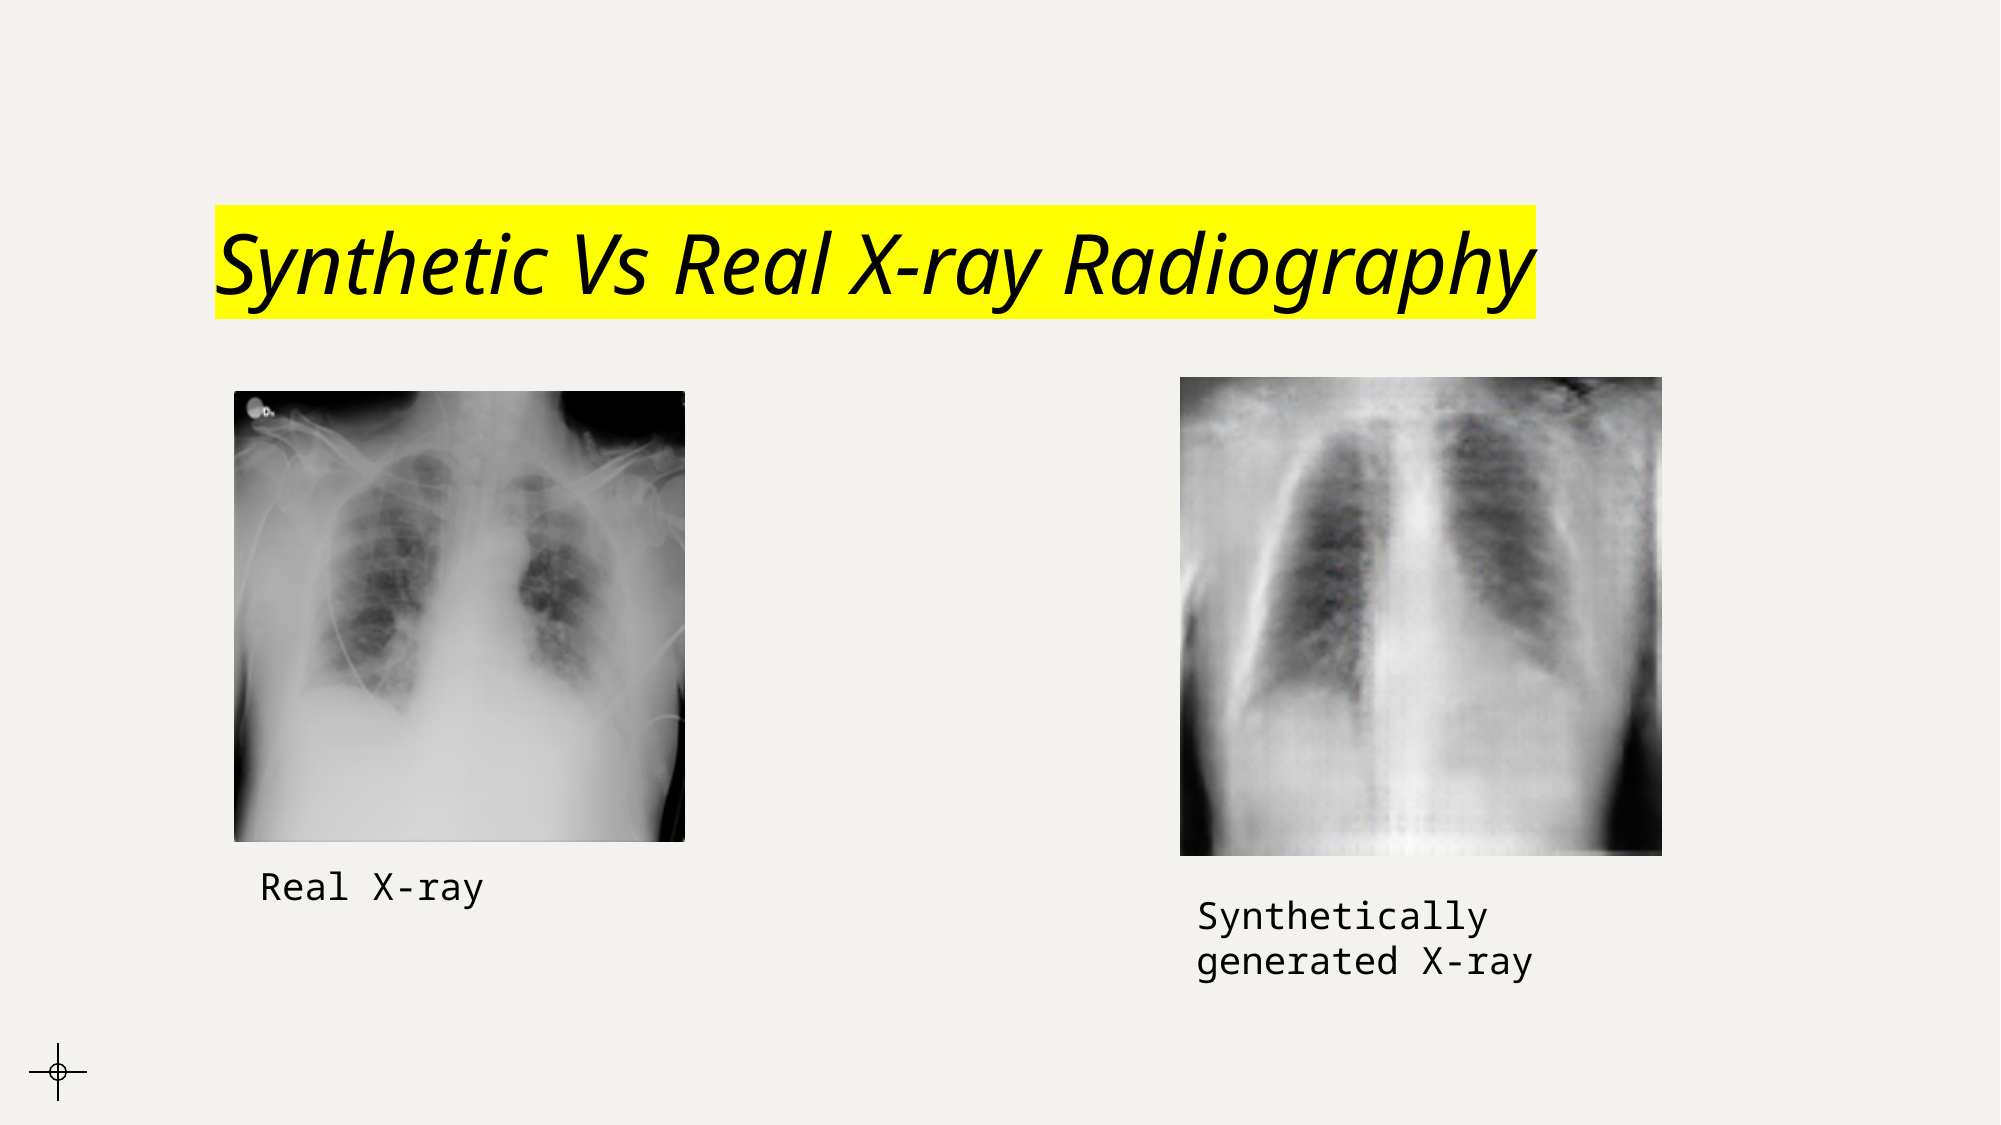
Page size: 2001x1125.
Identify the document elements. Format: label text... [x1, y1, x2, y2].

picture [234, 391, 685, 842]
text_box Real X-ray [244, 855, 695, 916]
text_box Synthetically generated X-ray [1181, 884, 1632, 990]
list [1180, 377, 1662, 856]
title Synthetic Vs Real X-ray Radiography [200, 59, 1758, 319]
